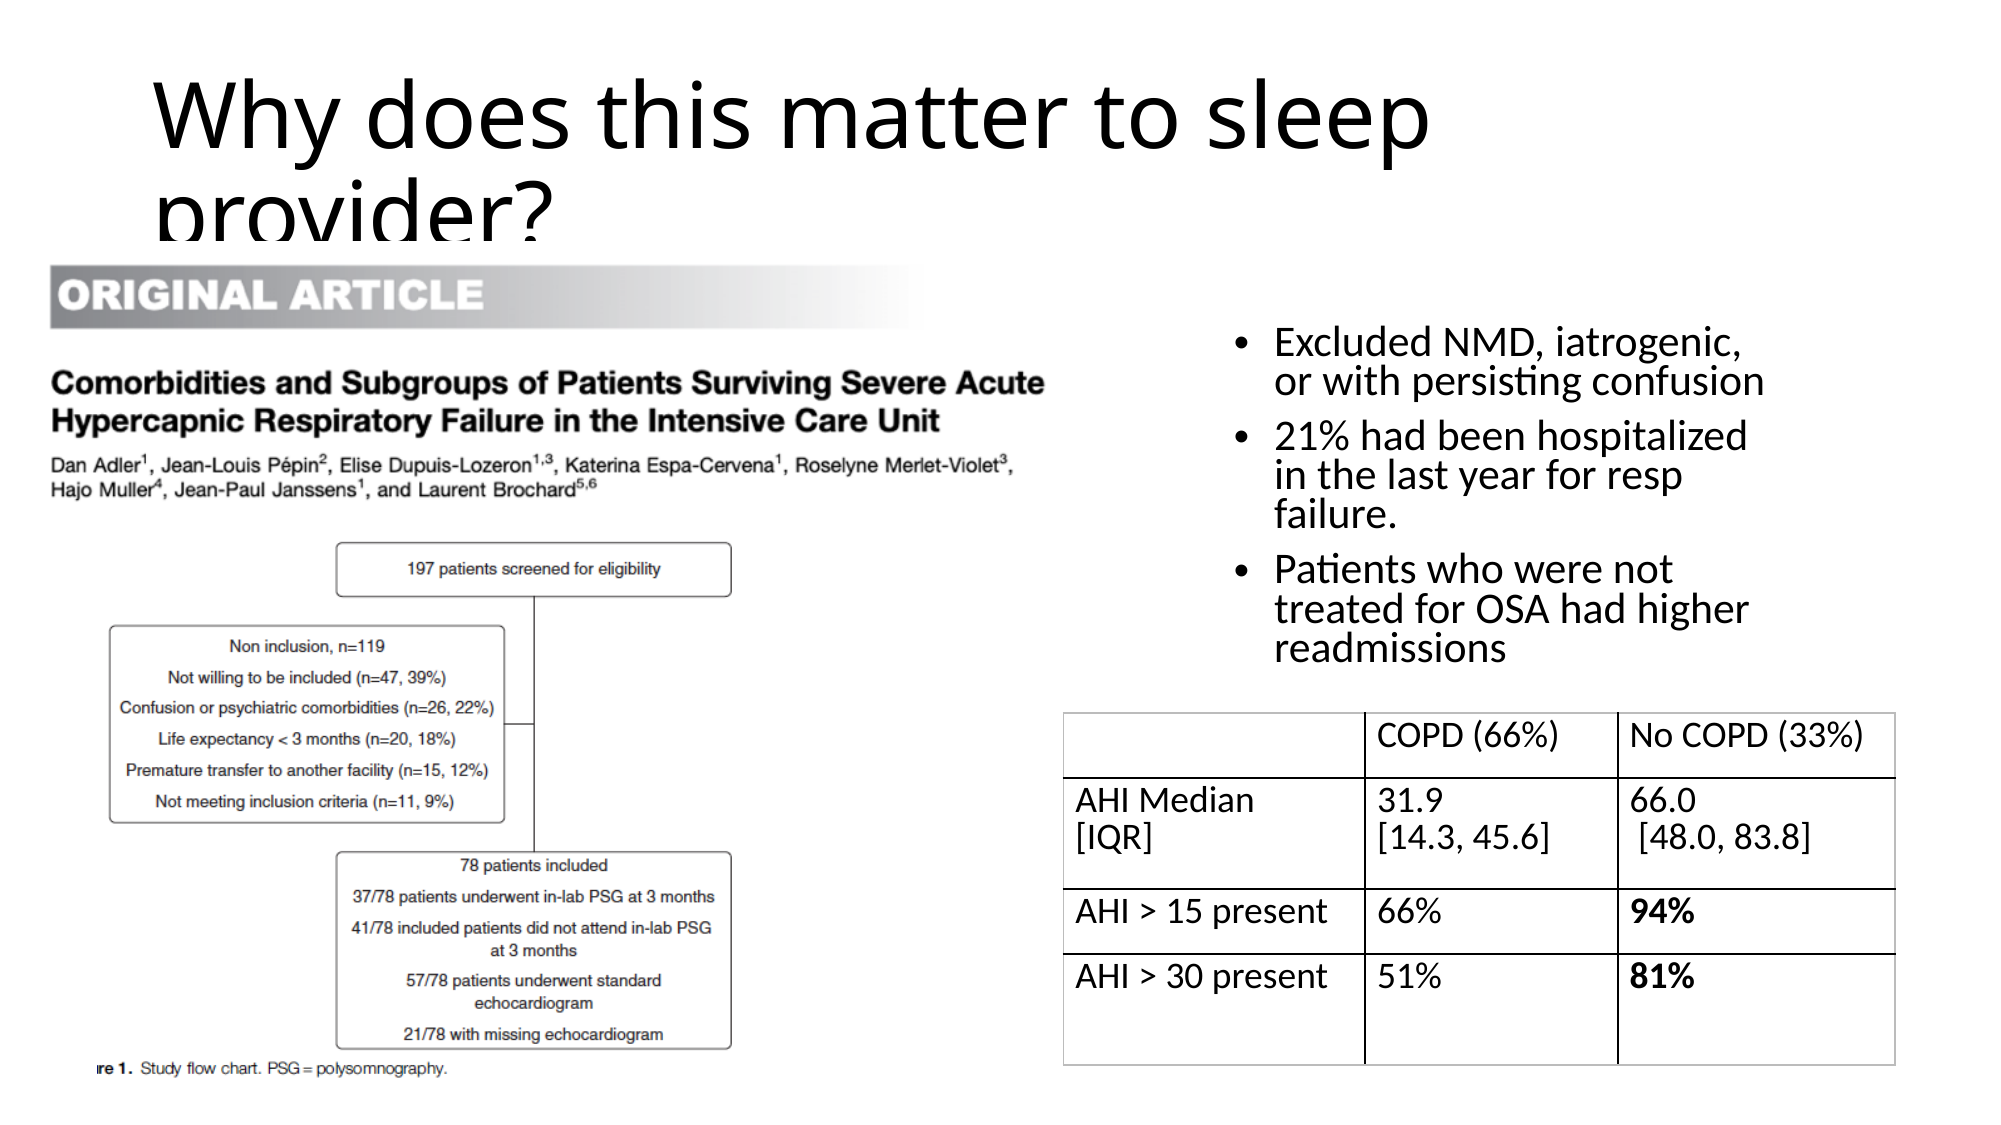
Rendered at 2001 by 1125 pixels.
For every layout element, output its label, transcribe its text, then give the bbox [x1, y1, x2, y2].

table_cell 31.9 [14.3, 45.6] [1366, 779, 1617, 888]
table_cell 81% [1619, 955, 1894, 1064]
picture [25, 241, 1064, 503]
table_cell 66.0 [48.0, 83.8] [1619, 779, 1894, 888]
picture [97, 522, 747, 1089]
list Excluded NMD, iatrogenic, or with persisting confusion 21% had been hospitalized in the last year for resp failure. Patients who were not treated for OSA had higher readmissions [1219, 317, 1801, 688]
table_cell 51% [1366, 955, 1617, 1064]
table_cell AHI > 15 present [1064, 890, 1364, 953]
table_header [1064, 714, 1364, 777]
table_cell 94% [1619, 890, 1894, 953]
table_cell AHI > 30 present [1064, 955, 1364, 1064]
table_header No COPD (33%) [1619, 714, 1894, 777]
table_cell 66% [1366, 890, 1617, 953]
title Why does this matter to sleep provider? [137, 59, 1863, 278]
table_header COPD (66%) [1366, 714, 1617, 777]
table_cell AHI Median [IQR] [1064, 779, 1364, 888]
